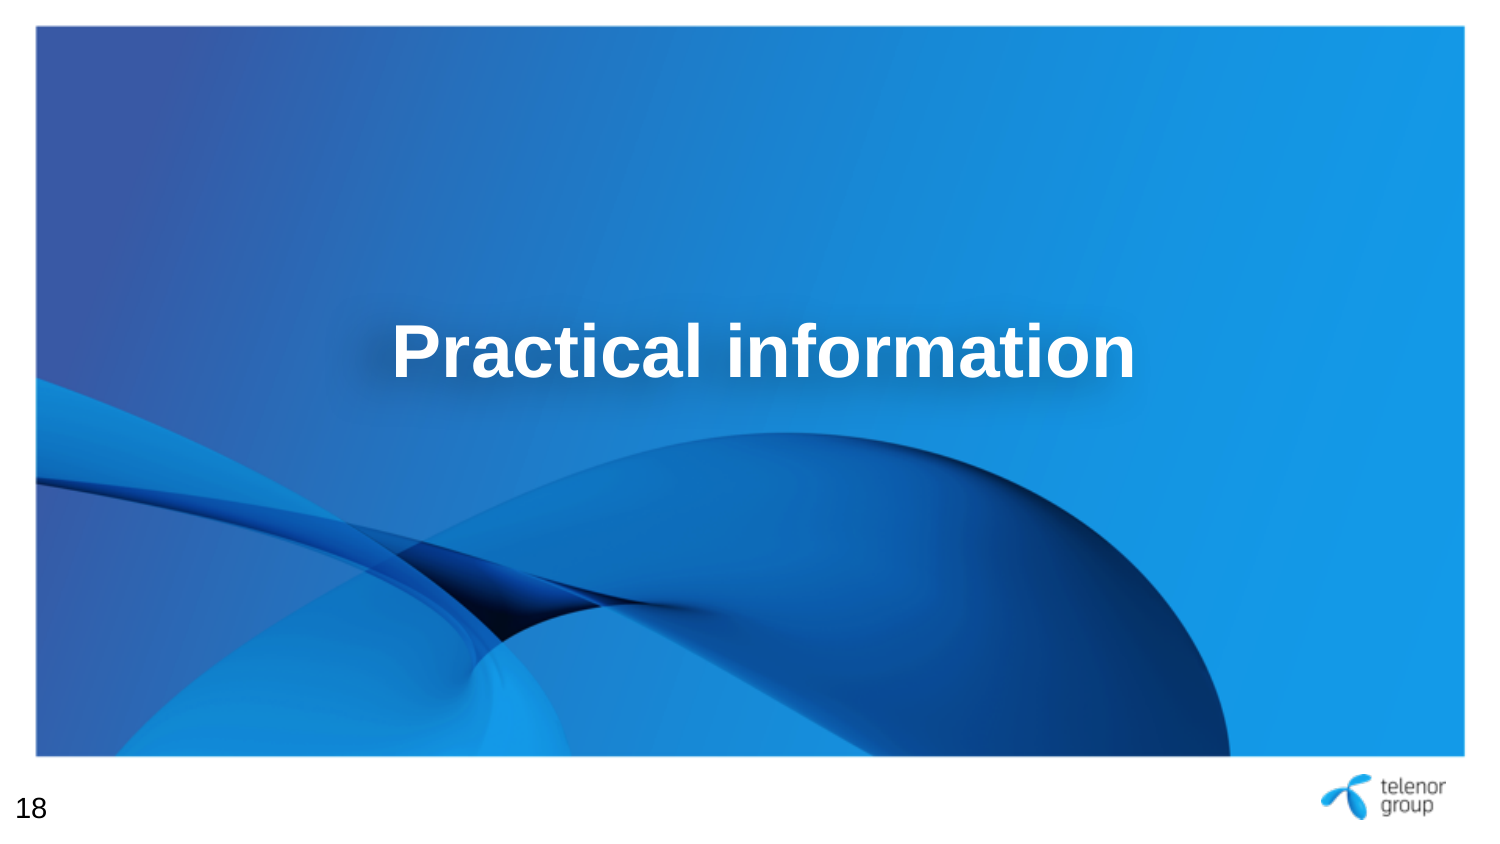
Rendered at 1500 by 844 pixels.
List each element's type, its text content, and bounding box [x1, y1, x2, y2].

title Practical information [90, 287, 1440, 364]
picture [0, 0, 1500, 844]
slide_number ‹#› [0, 774, 90, 840]
